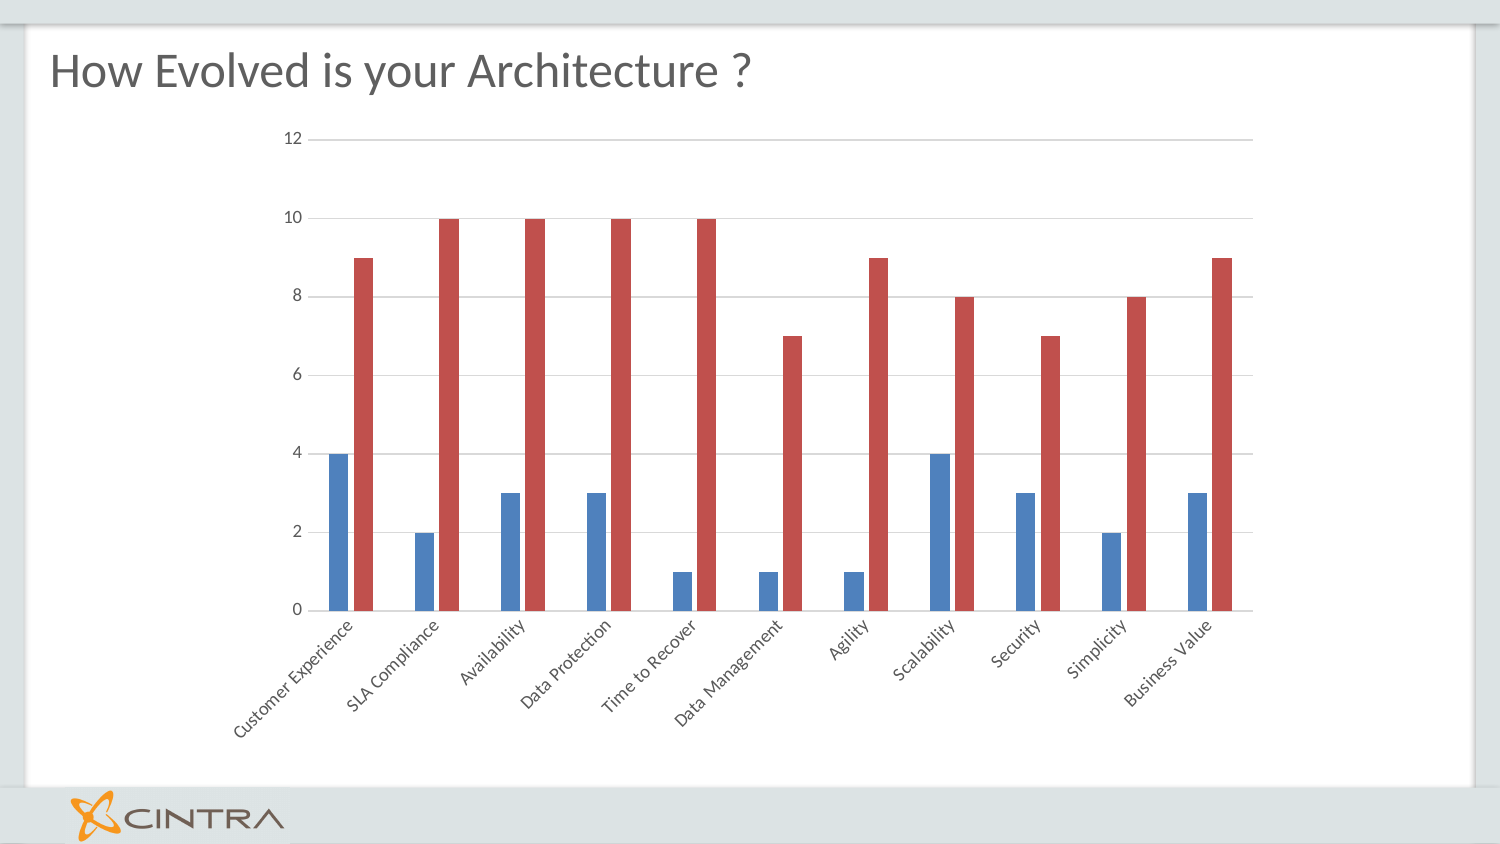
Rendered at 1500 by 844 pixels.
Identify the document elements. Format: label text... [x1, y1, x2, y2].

chart [208, 117, 1275, 758]
picture [65, 787, 290, 844]
text_box How Evolved is your Architecture ? [49, 37, 1064, 150]
